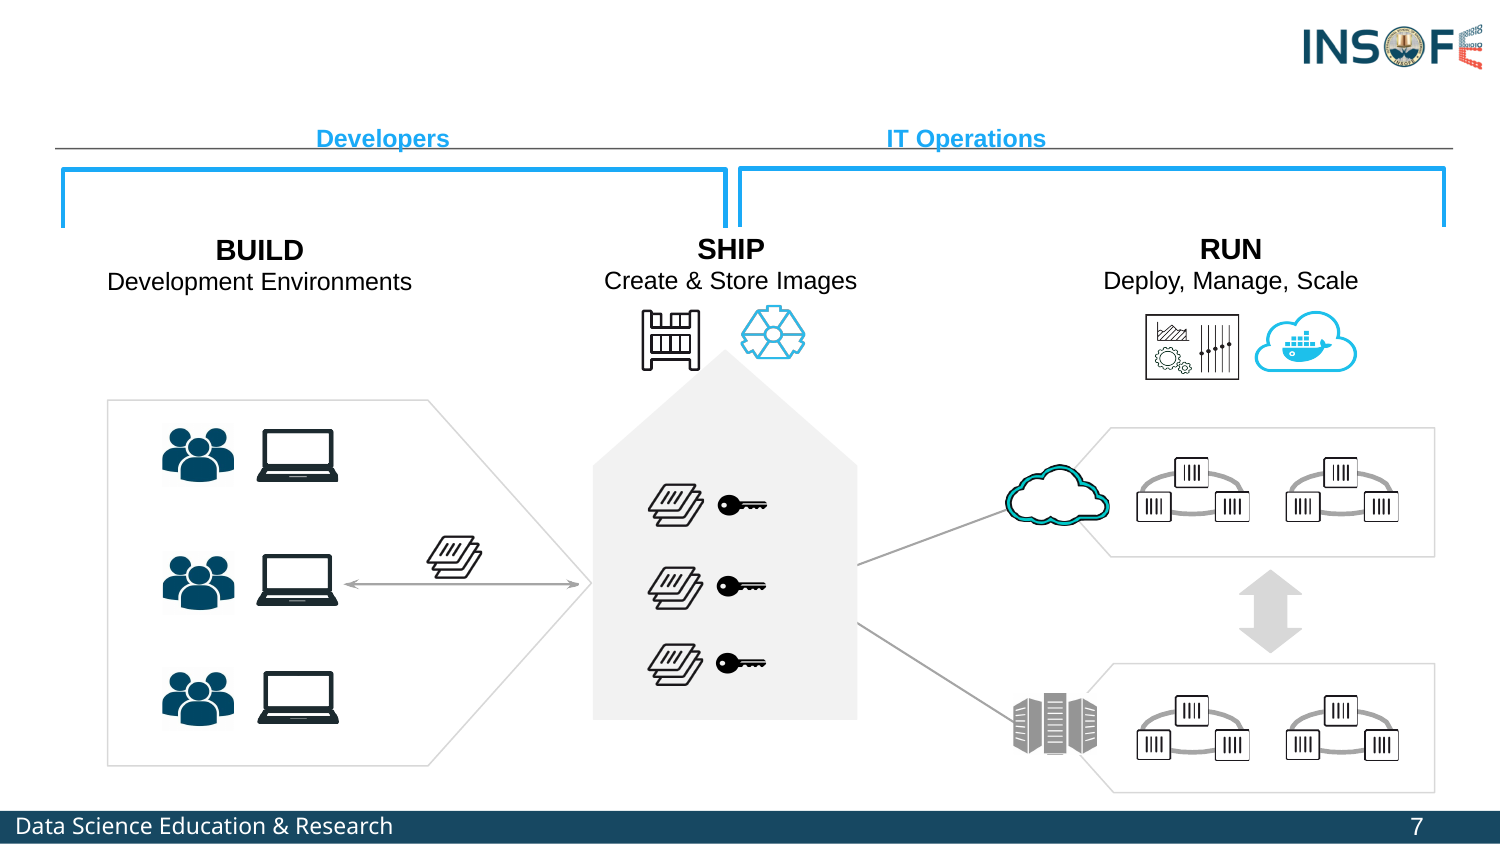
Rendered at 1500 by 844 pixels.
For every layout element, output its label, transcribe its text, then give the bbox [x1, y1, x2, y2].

slide_number 7 [1403, 810, 1444, 843]
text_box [62, 120, 1445, 793]
picture [1303, 23, 1483, 70]
footer Data Science Education & Research [12, 812, 404, 844]
